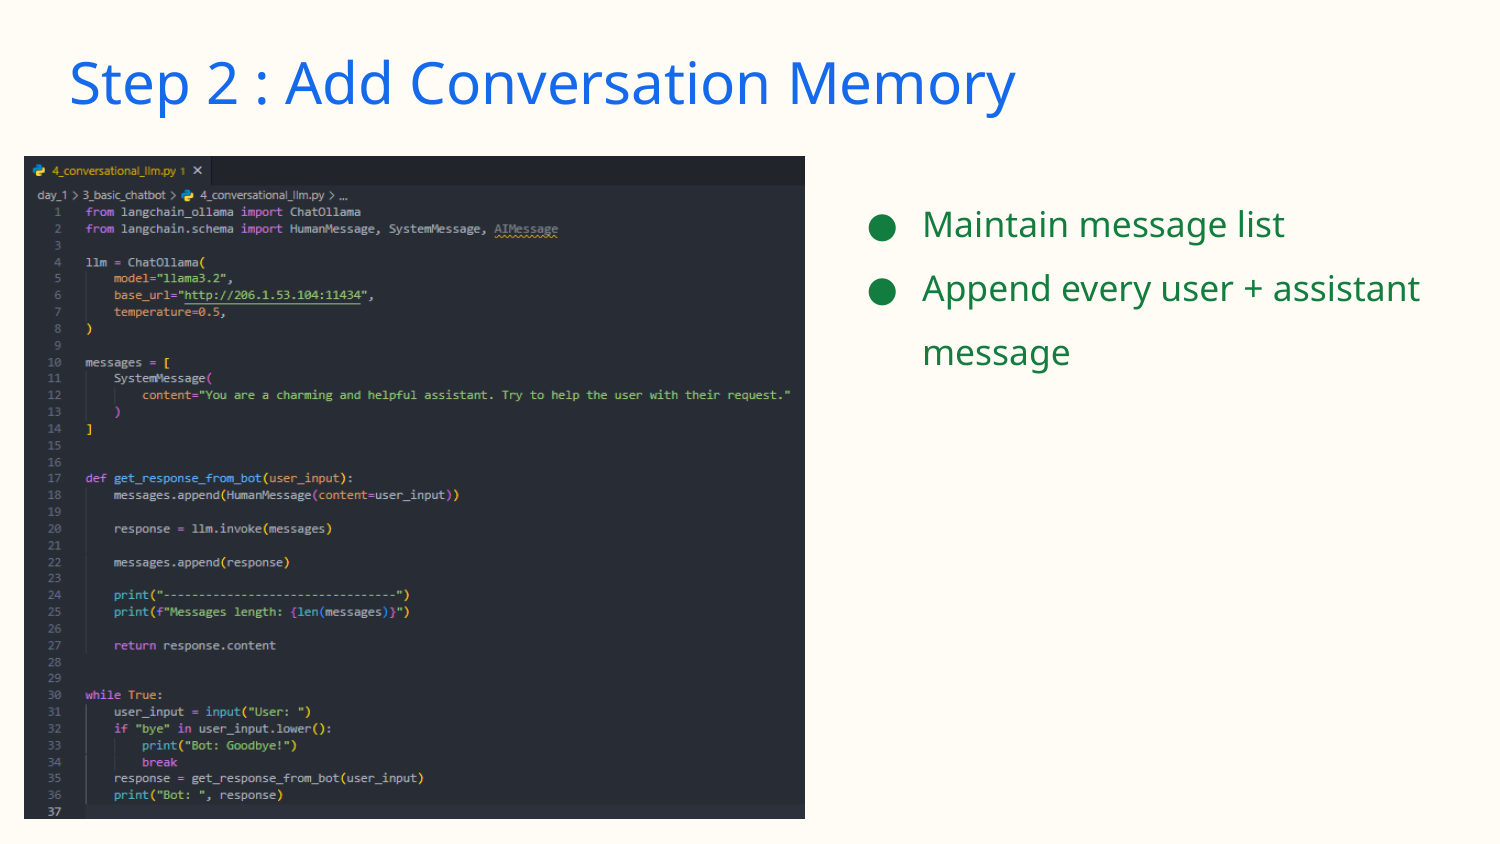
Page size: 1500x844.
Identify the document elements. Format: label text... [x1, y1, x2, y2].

picture [24, 156, 806, 819]
title Step 2 : Add Conversation Memory [54, 30, 1446, 132]
list Maintain message list Append every user + assistant message [832, 166, 1478, 671]
